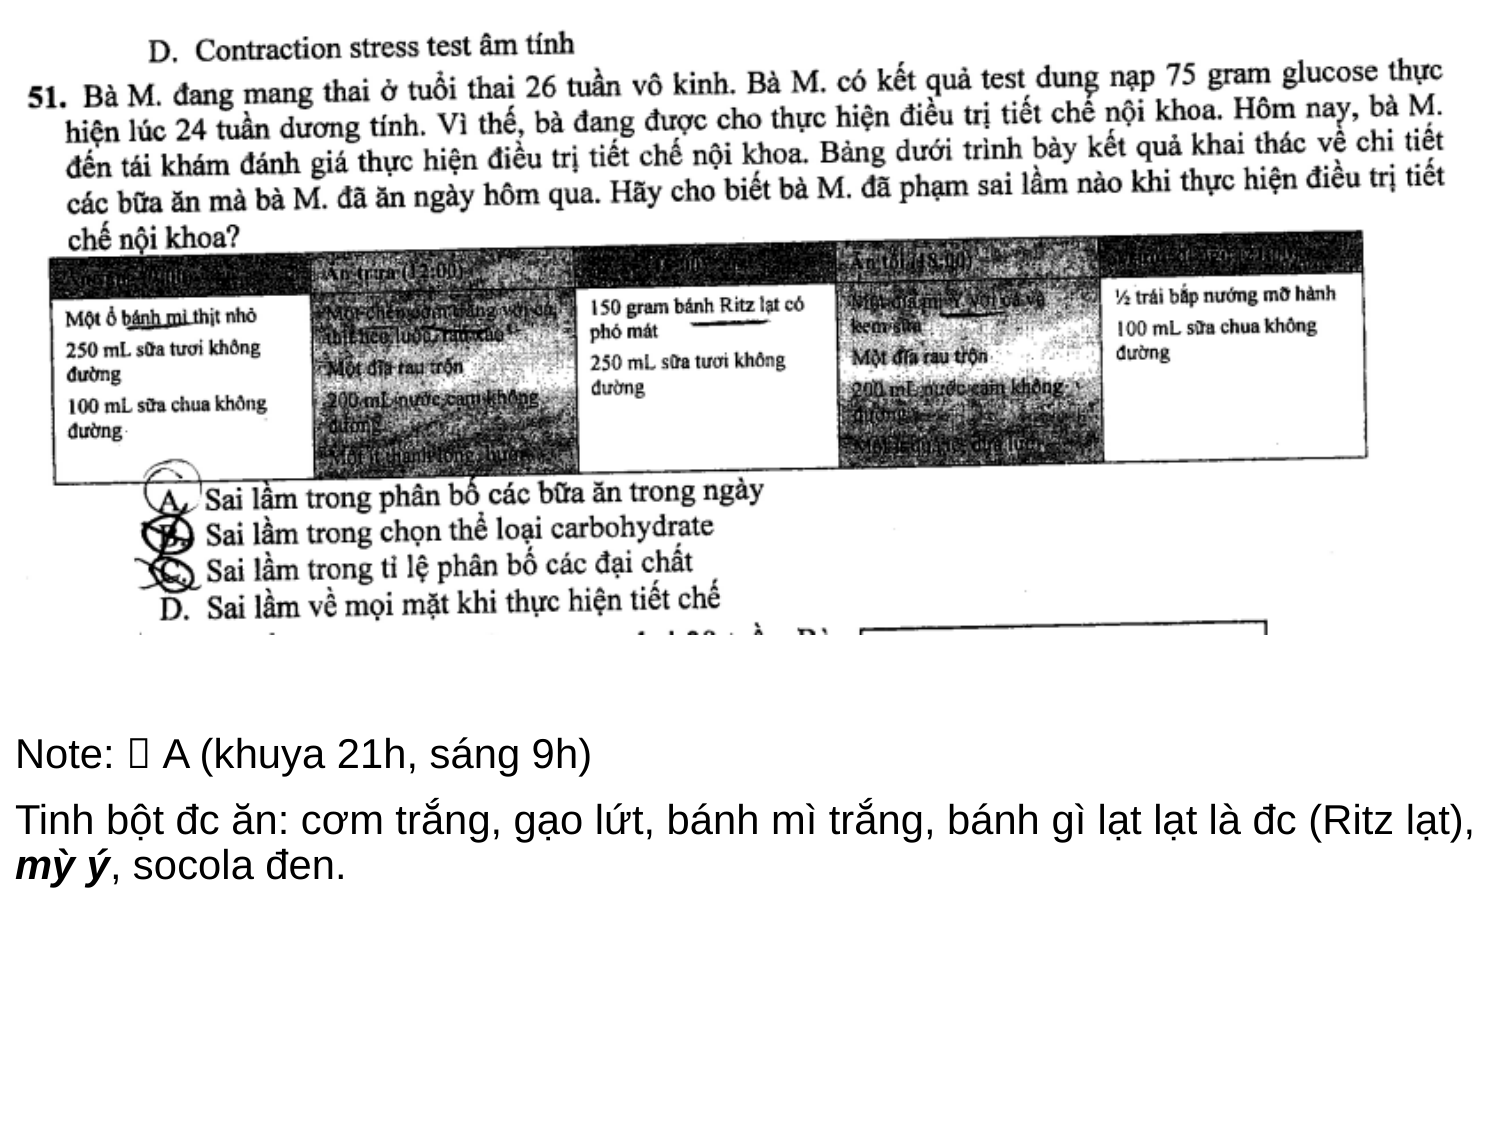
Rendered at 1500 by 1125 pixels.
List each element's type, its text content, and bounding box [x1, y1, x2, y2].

picture [0, 28, 1463, 635]
subtitle Note:  A (khuya 21h, sáng 9h) Tinh bột đc ăn: cơm trắng, gạo lứt, bánh mì trắng, bánh gì lạt lạt là đc (Ritz lạt), mỳ ý, socola đen. [0, 724, 1500, 1097]
